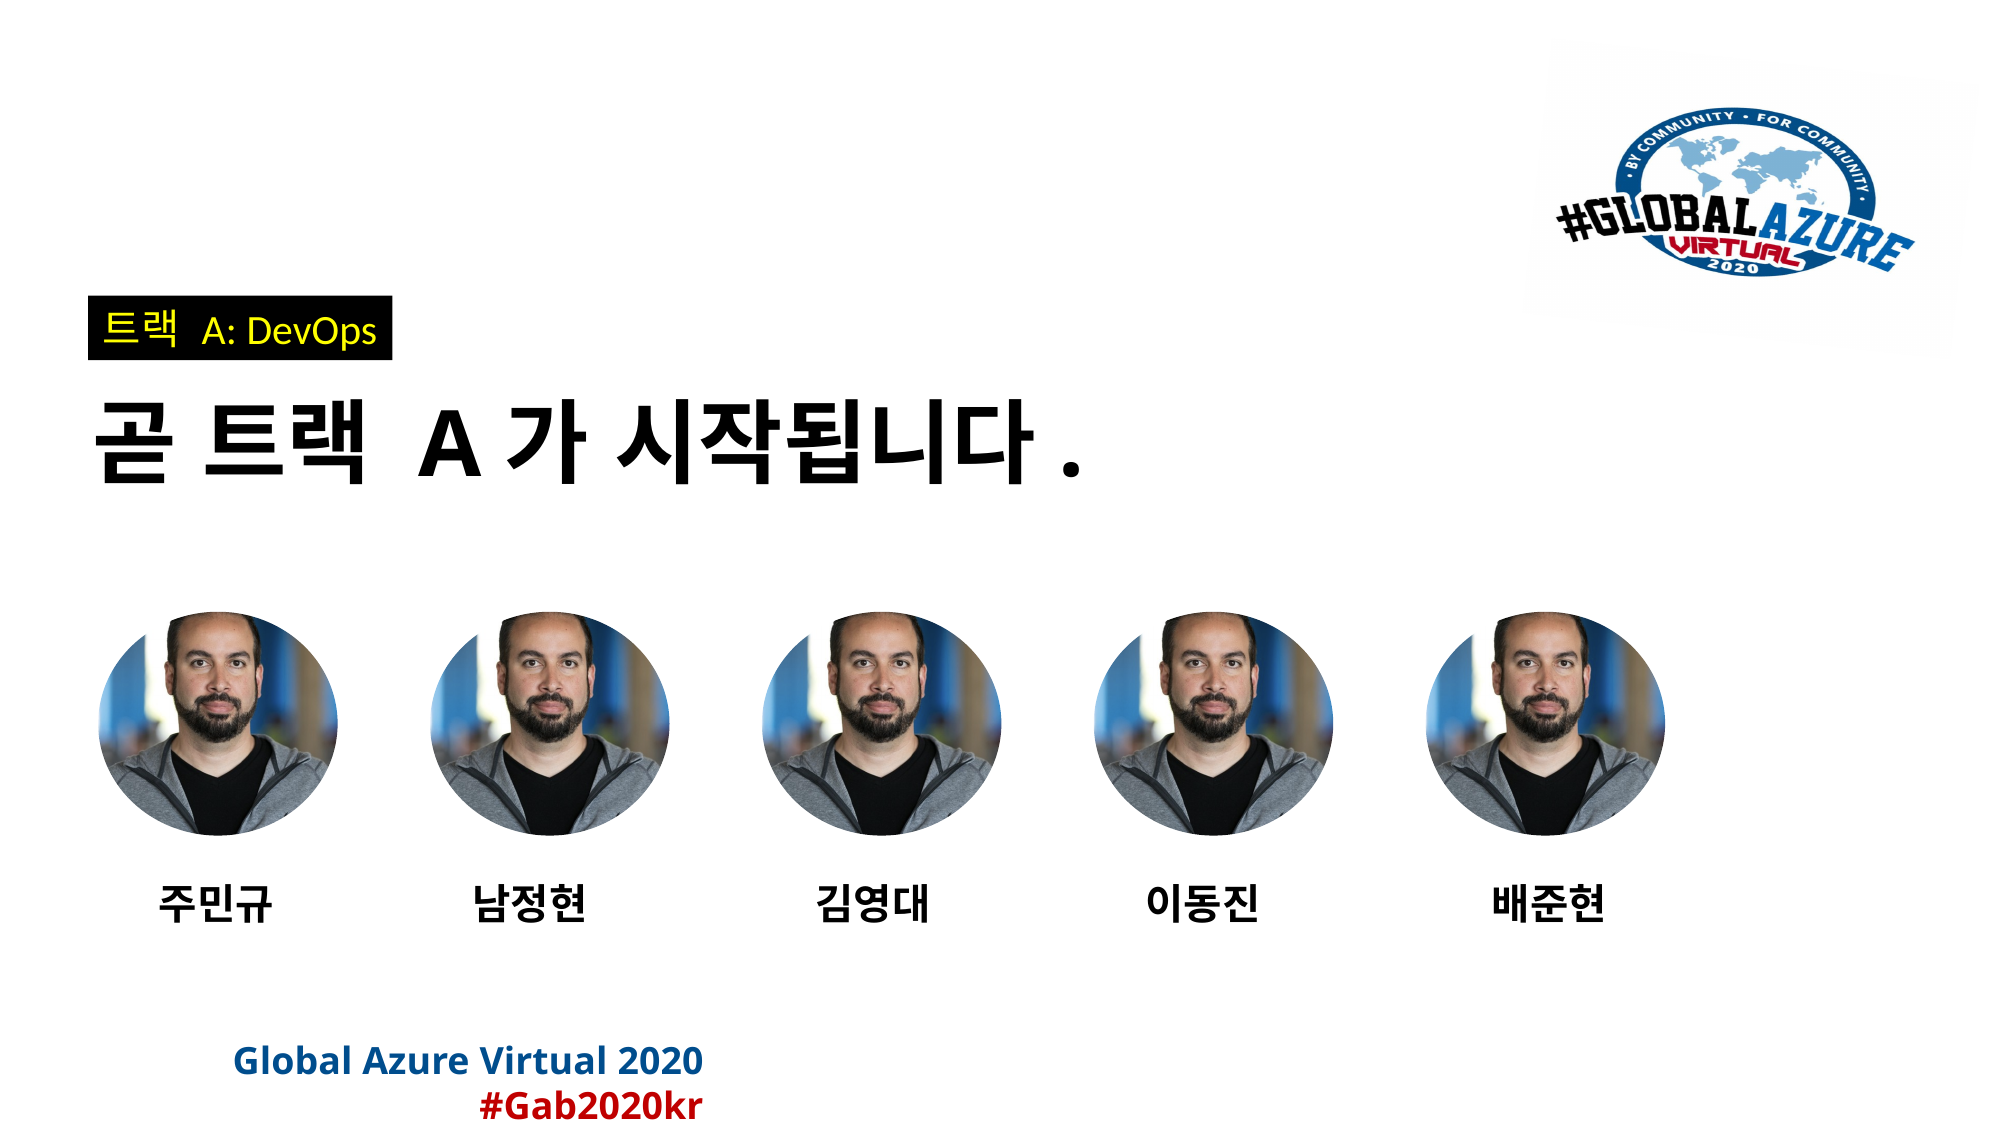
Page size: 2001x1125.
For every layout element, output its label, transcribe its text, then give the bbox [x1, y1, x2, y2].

picture [430, 611, 670, 836]
picture [1093, 611, 1334, 836]
picture [1425, 611, 1666, 836]
text_box 곧 트랙 A가 시작됩니다. [77, 377, 1809, 503]
text_box 김영대 [795, 877, 951, 928]
text_box 이동진 [1125, 877, 1281, 928]
text_box 트랙 A: DevOps [88, 295, 393, 361]
text_box 남정현 [472, 877, 611, 928]
picture [761, 611, 1002, 836]
text_box 주민규 [158, 877, 298, 928]
text_box 배준현 [1480, 877, 1619, 928]
picture [98, 611, 338, 836]
text_box Global Azure Virtual 2020 #Gab2020kr [0, 1029, 719, 1125]
picture [1523, 39, 1979, 358]
